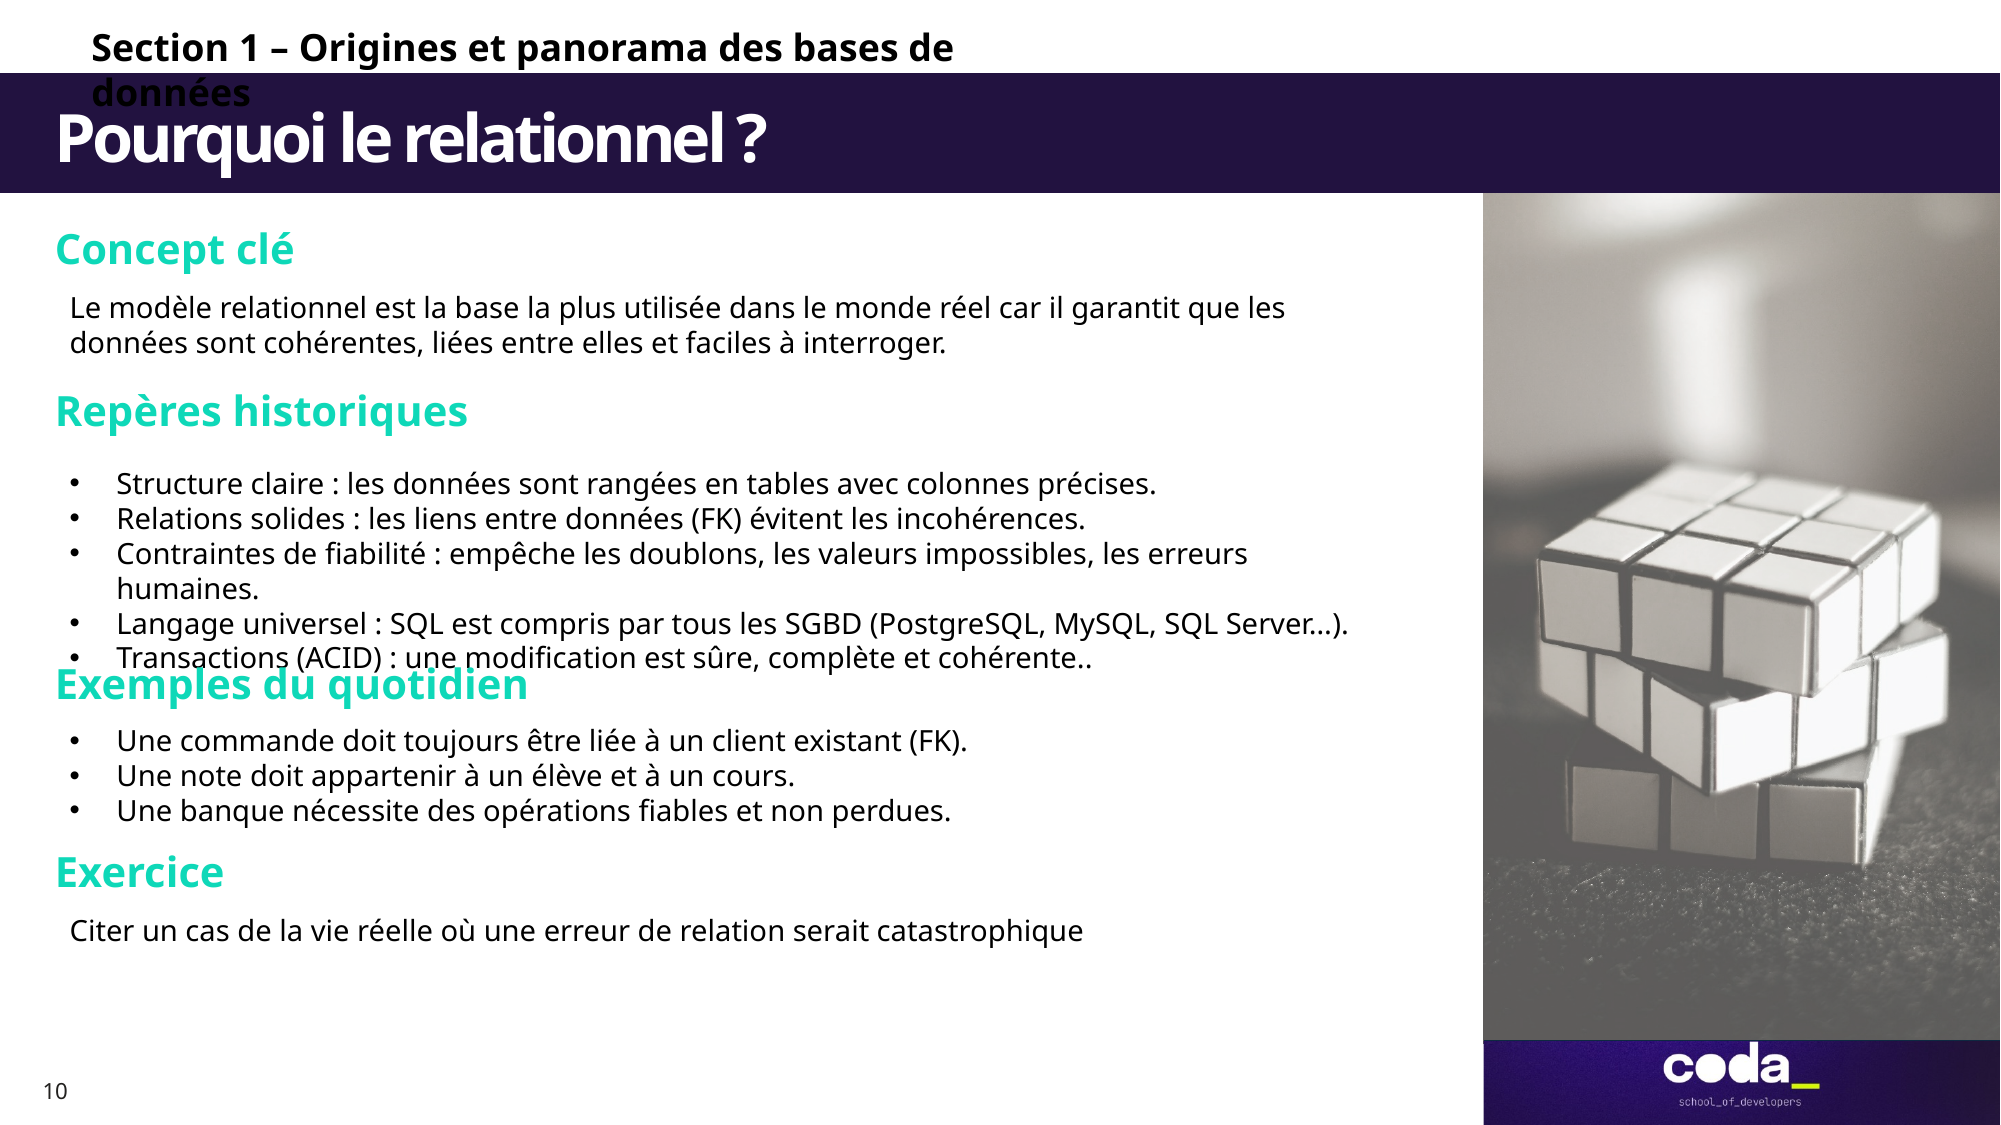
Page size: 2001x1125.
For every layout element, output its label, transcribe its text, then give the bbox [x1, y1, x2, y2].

text_box Structure claire : les données sont rangées en tables avec colonnes précises. Relations solides : les liens entre données (FK) évitent les incohérences. Contraintes de fiabilité : empêche les doublons, les valeurs impossibles, les erreurs humaines. Langage universel : SQL est compris par tous les SGBD (PostgreSQL, MySQL, SQL Server…). Transactions (ACID) : une modification est sûre, complète et cohérente.. [54, 457, 1403, 683]
picture [1482, 186, 2000, 1125]
text_box Repères historiques [54, 376, 807, 444]
text_box Exercice [54, 837, 807, 905]
text_box Le modèle relationnel est la base la plus utilisée dans le monde réel car il garantit que les données sont cohérentes, liées entre elles et faciles à interroger. [54, 282, 1403, 367]
text_box Section 1 – Origines et panorama des bases de données [91, 15, 1092, 167]
text_box Exemples du quotidien [54, 649, 807, 715]
text_box [0, 72, 2000, 194]
text_box 10 [27, 1069, 147, 1114]
text_box Citer un cas de la vie réelle où une erreur de relation serait catastrophique [54, 905, 1403, 955]
text_box Une commande doit toujours être liée à un client existant (FK). Une note doit appartenir à un élève et à un cours. Une banque nécessite des opérations fiables et non perdues. [54, 715, 1403, 835]
text_box Concept clé [54, 214, 807, 282]
text_box Pourquoi le relationnel ? [54, 87, 1851, 184]
